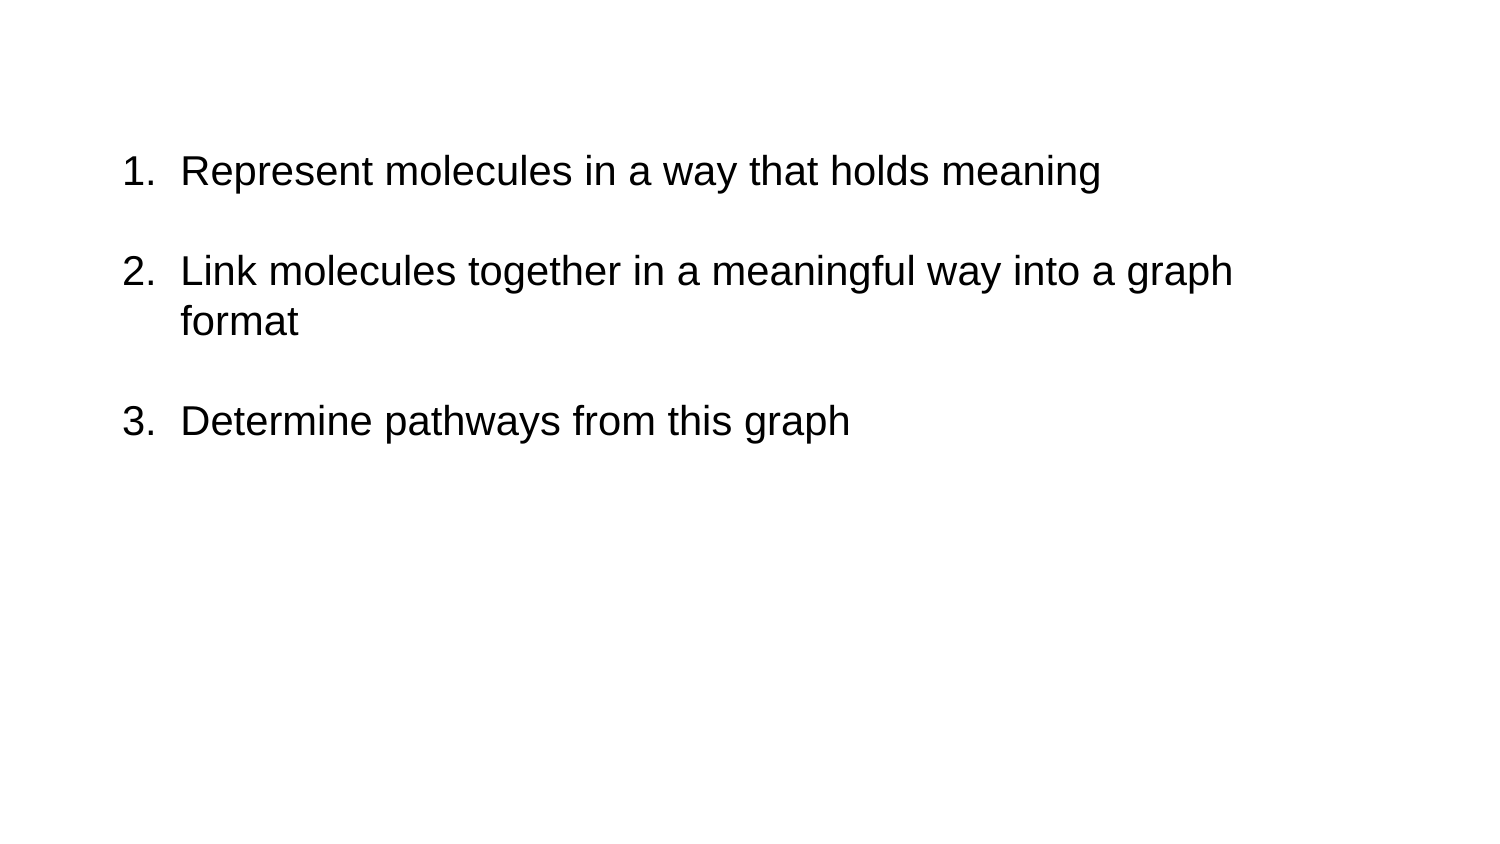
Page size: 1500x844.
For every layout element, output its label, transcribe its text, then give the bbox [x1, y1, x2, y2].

text_box Represent molecules in a way that holds meaning Link molecules together in a meaningful way into a graph format Determine pathways from this graph [90, 128, 1369, 459]
